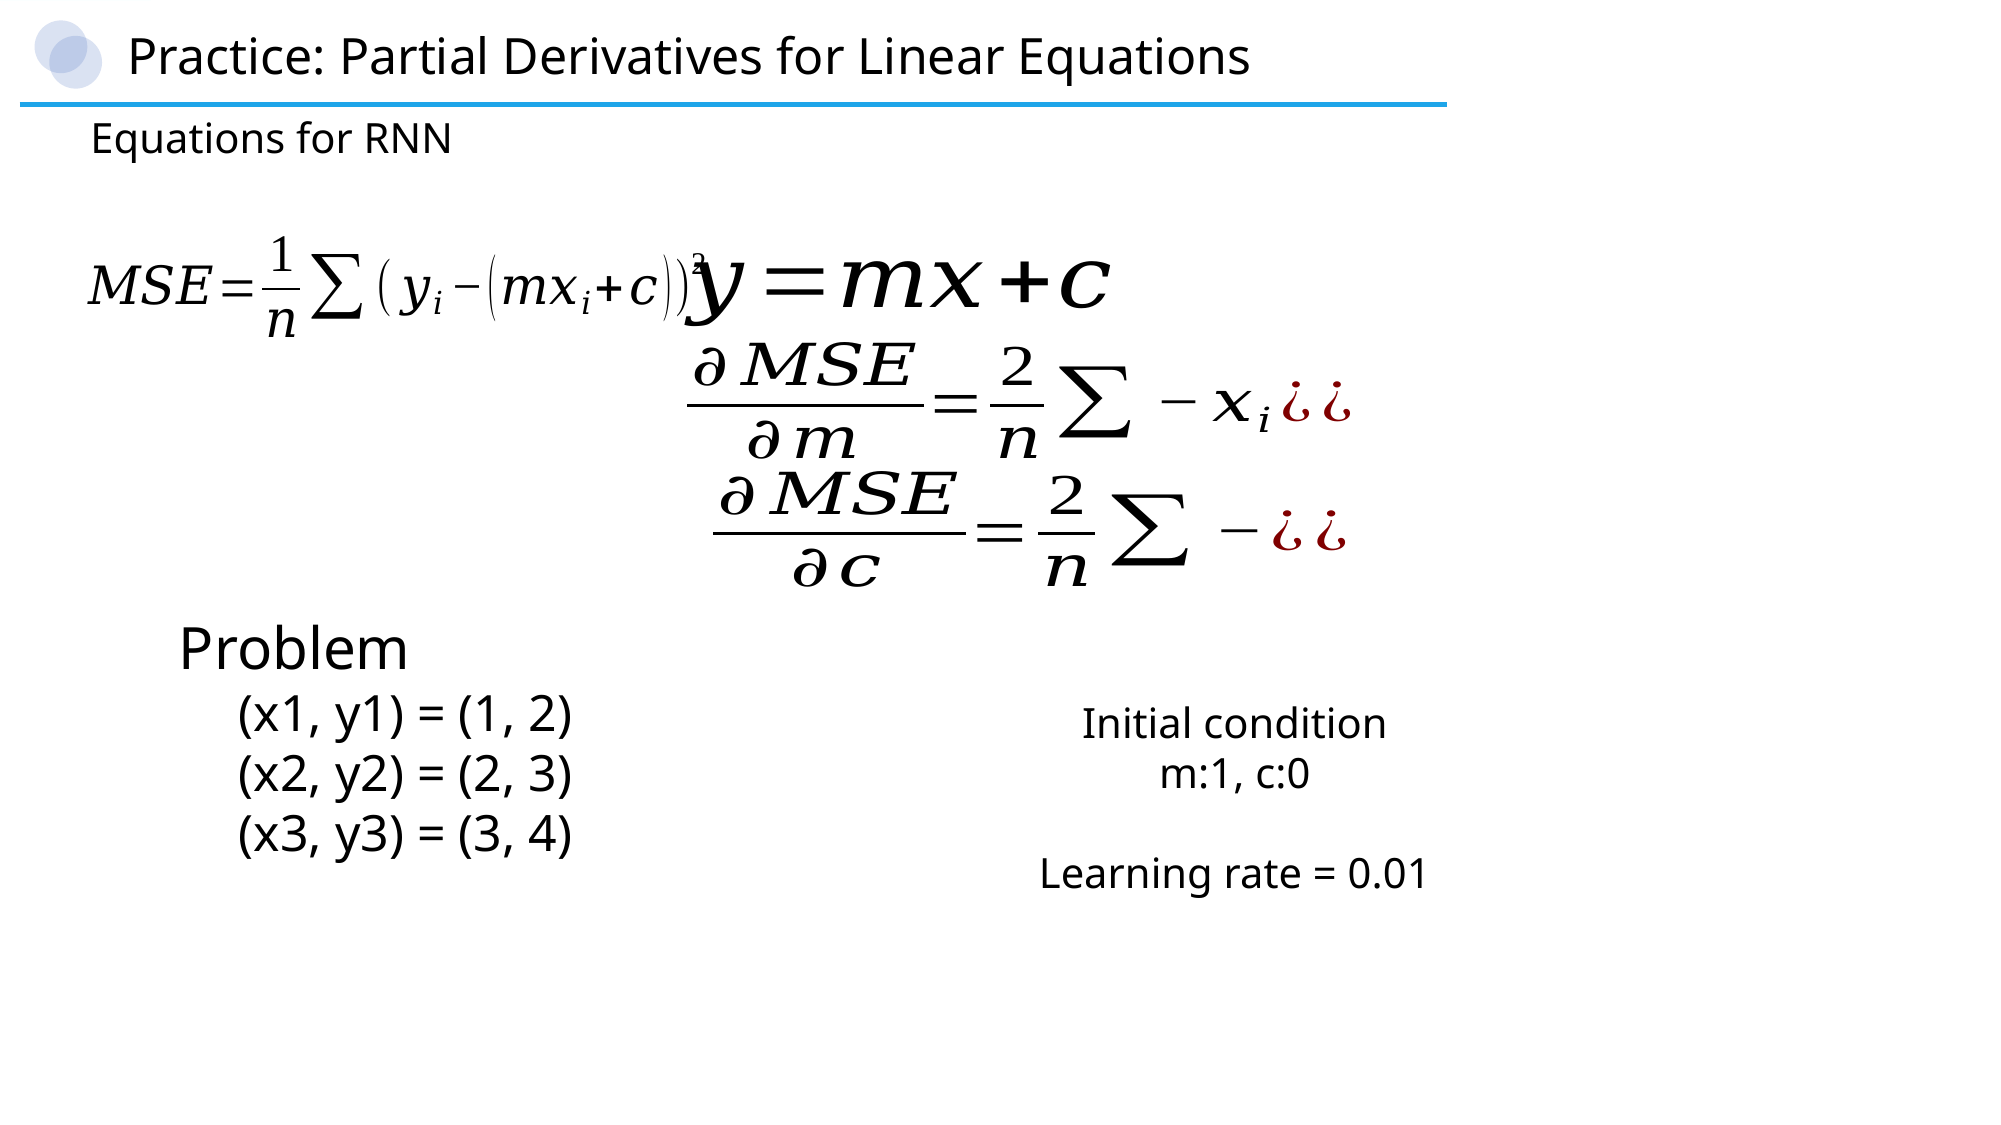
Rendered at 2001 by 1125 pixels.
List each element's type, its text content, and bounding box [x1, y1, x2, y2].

text_box Equations for RNN [75, 105, 1193, 170]
text_box [33, 19, 87, 72]
text_box Problem (x1, y1) = (1, 2) (x2, y2) = (2, 3) (x3, y3) = (3, 4) [164, 603, 647, 869]
text_box Practice: Partial Derivatives for Linear Equations [112, 17, 1346, 92]
text_box [48, 34, 104, 90]
